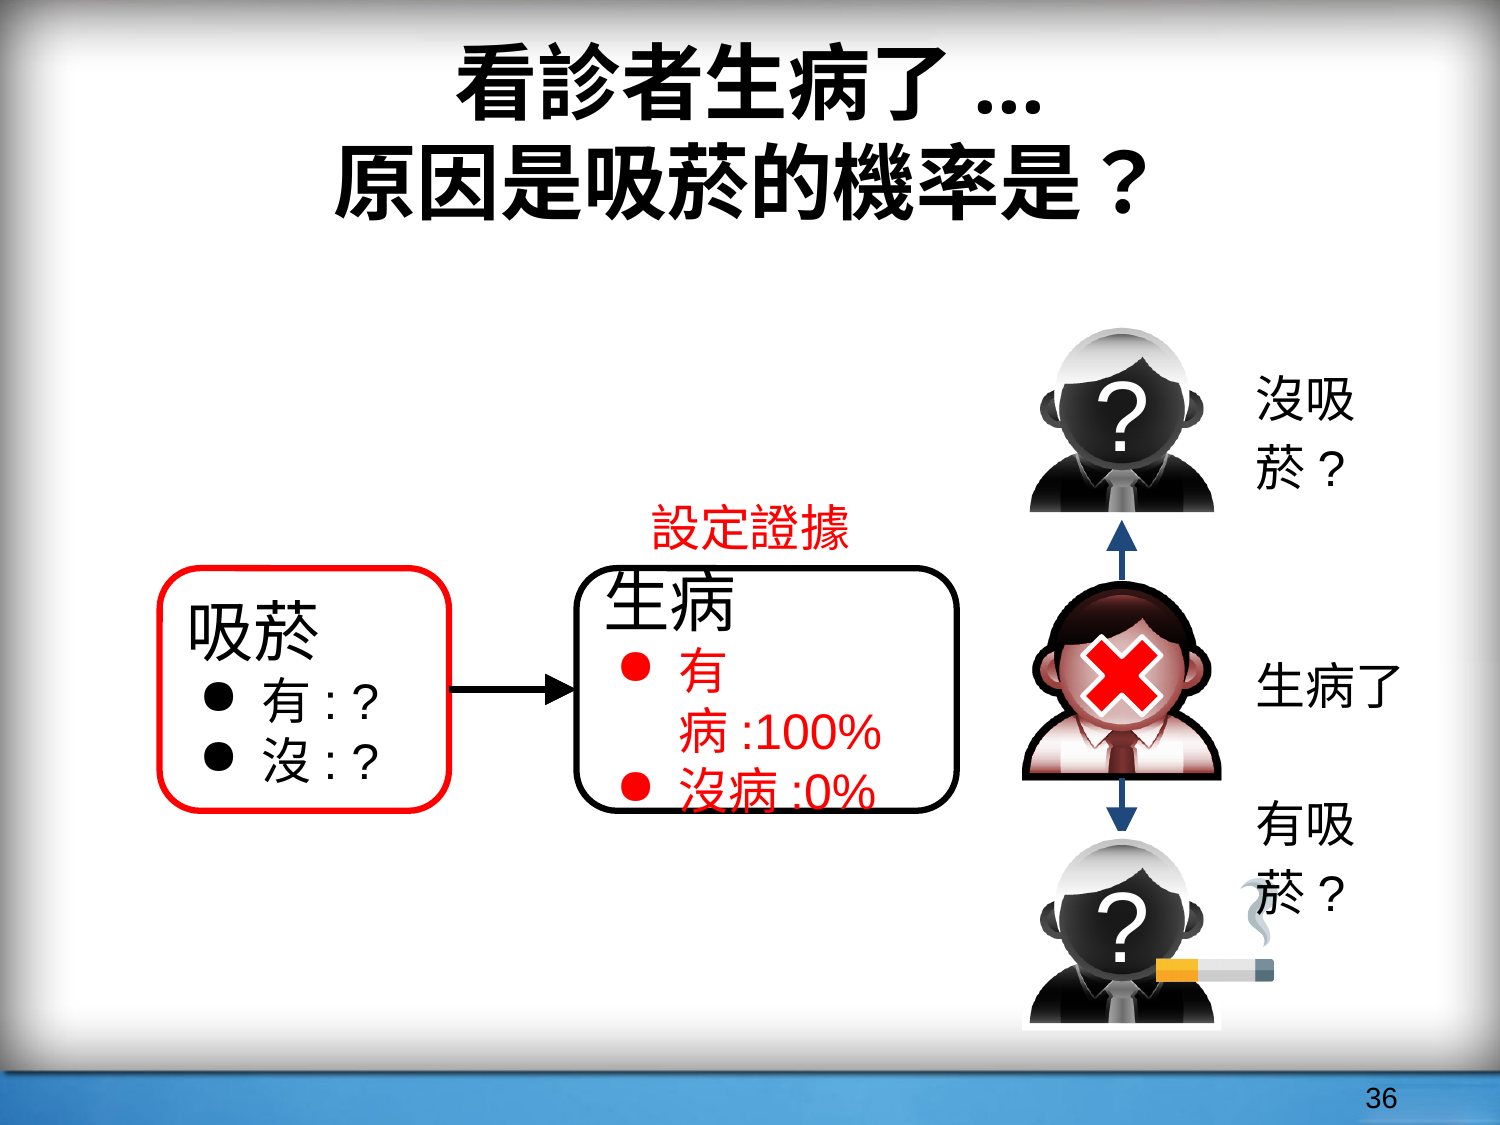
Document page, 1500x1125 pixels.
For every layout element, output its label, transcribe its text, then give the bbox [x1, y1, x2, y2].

text_box 沒吸菸? [1240, 394, 1457, 461]
picture [0, 0, 1500, 1125]
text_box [1021, 580, 1223, 781]
text_box 設定證據 [601, 489, 898, 556]
title 看診者生病了... 原因是吸菸的機率是？ [78, 27, 1422, 232]
text_box 有吸菸? [1240, 819, 1457, 886]
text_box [1021, 829, 1223, 1031]
text_box 生病了 [1240, 647, 1457, 714]
text_box 吸菸 有: ? 沒: ? [159, 568, 449, 811]
text_box 生病 有病:100% 沒病:0% [576, 568, 957, 811]
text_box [1021, 319, 1223, 520]
slide_number ‹#› [1350, 1074, 1488, 1118]
